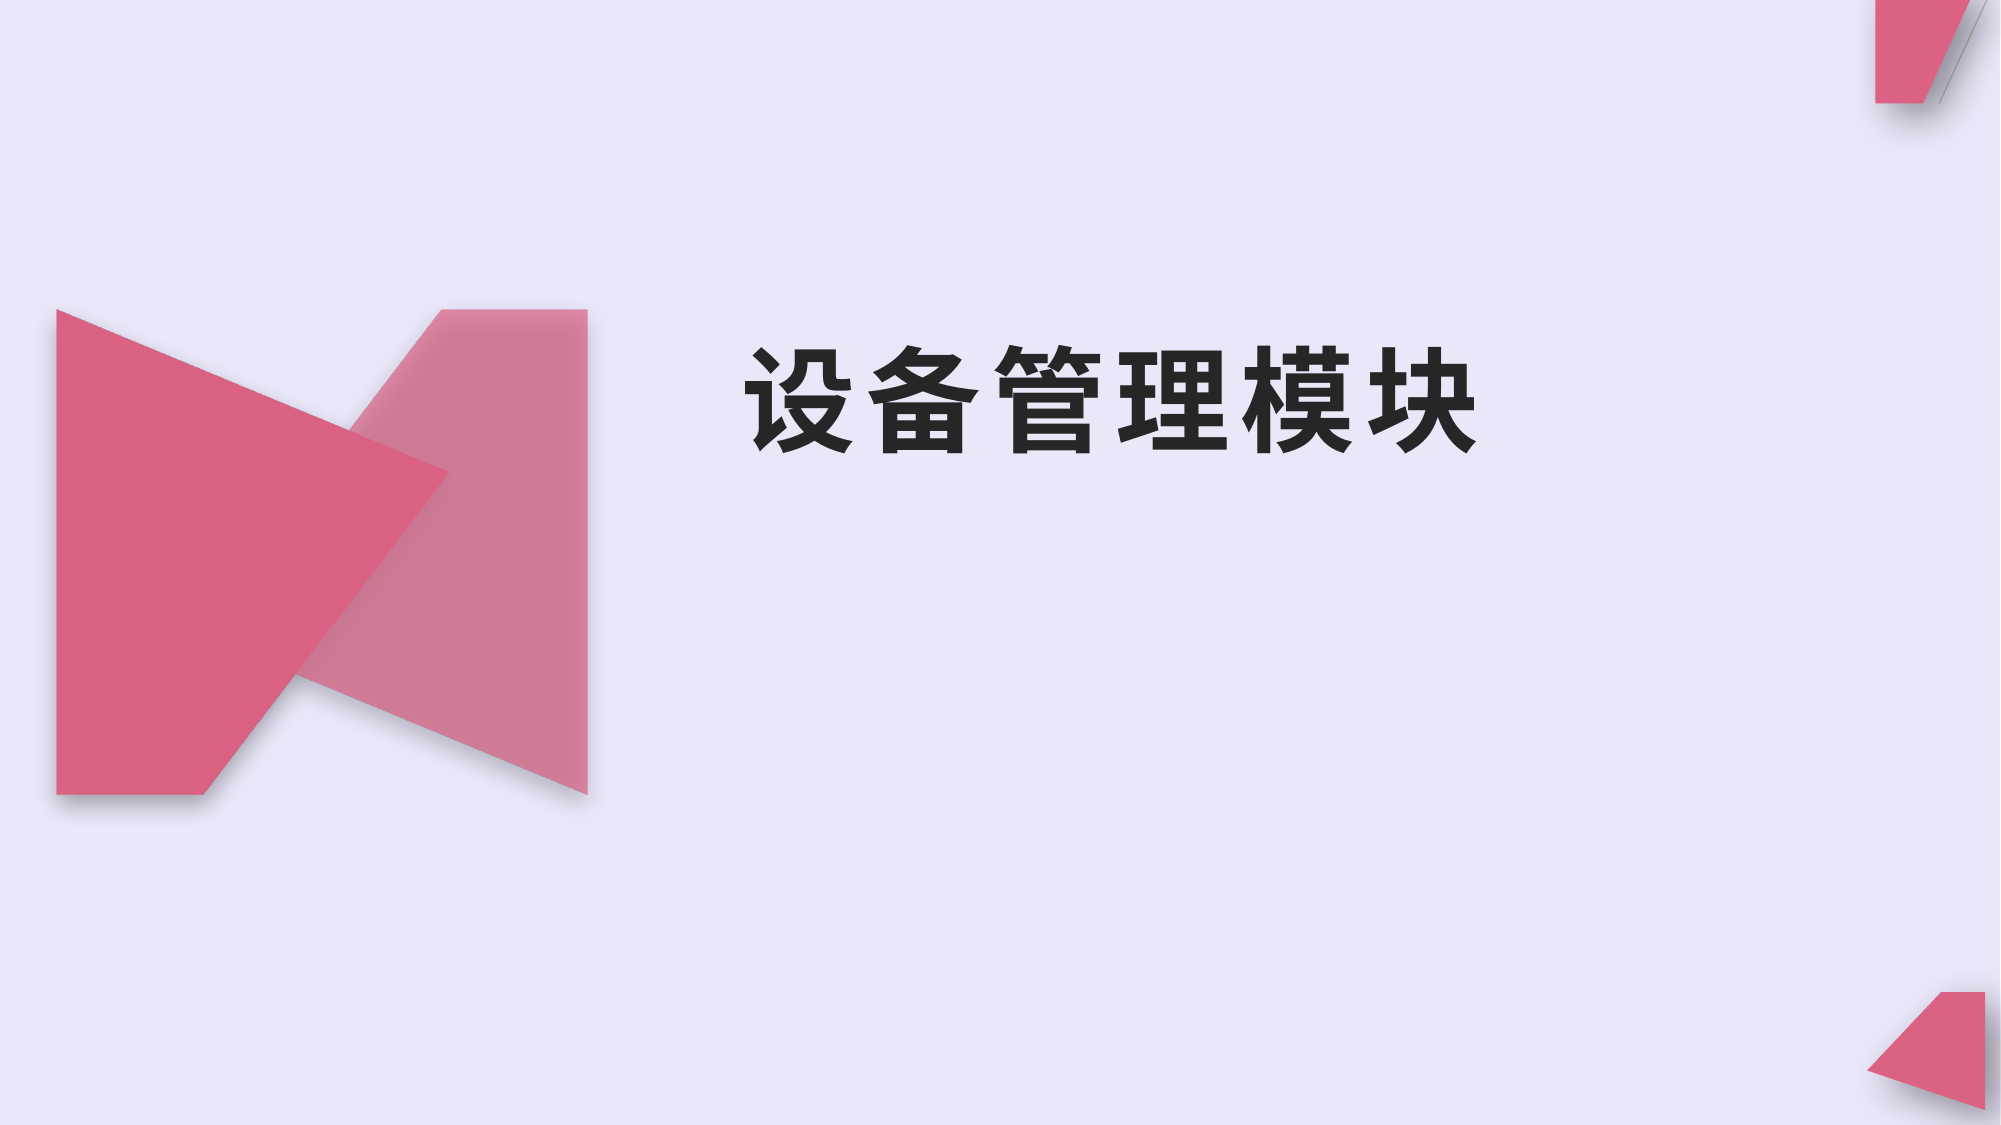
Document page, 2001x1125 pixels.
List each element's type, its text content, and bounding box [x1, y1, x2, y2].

picture [56, 309, 588, 795]
title 设备管理模块 [741, 328, 1867, 467]
